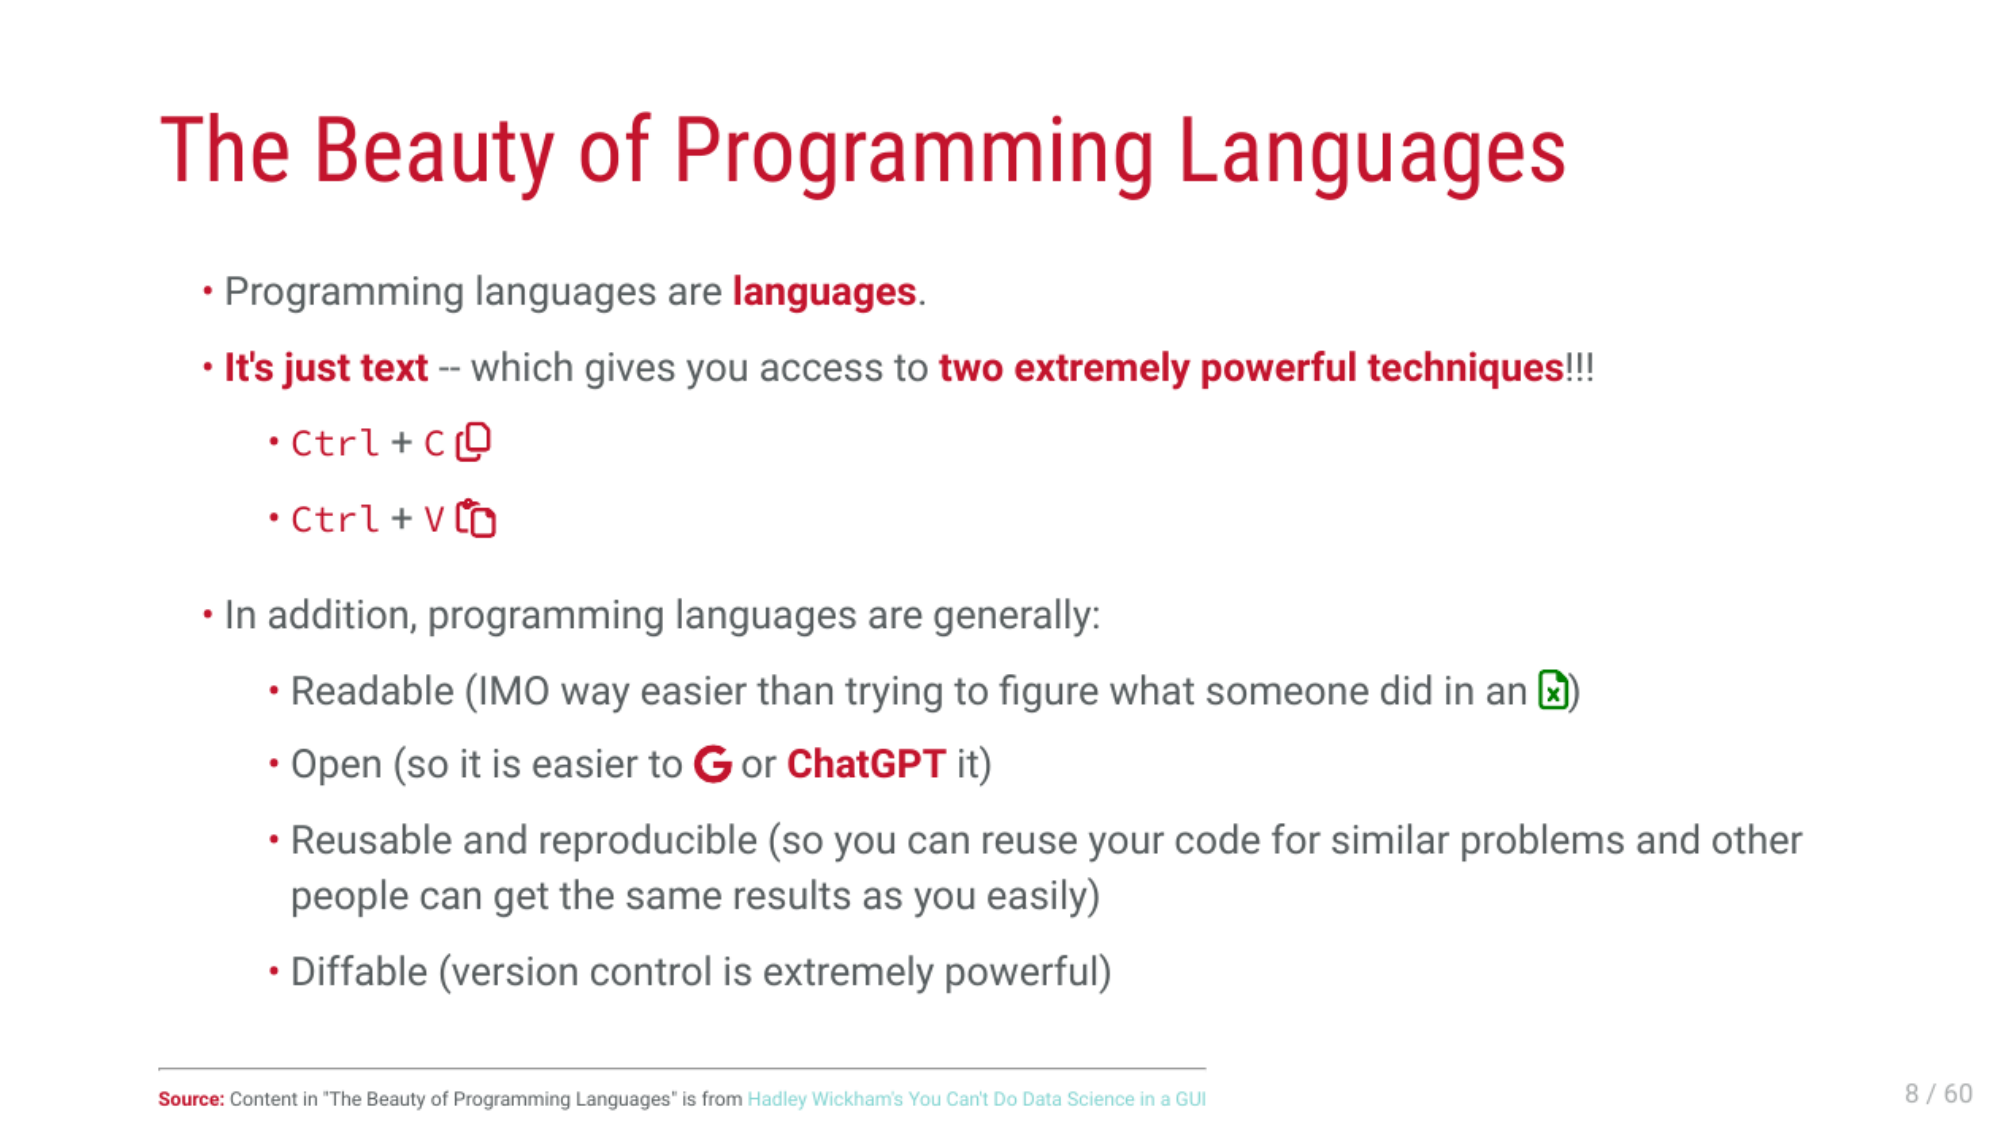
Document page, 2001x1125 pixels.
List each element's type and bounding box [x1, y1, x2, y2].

list [0, 0, 2000, 1125]
